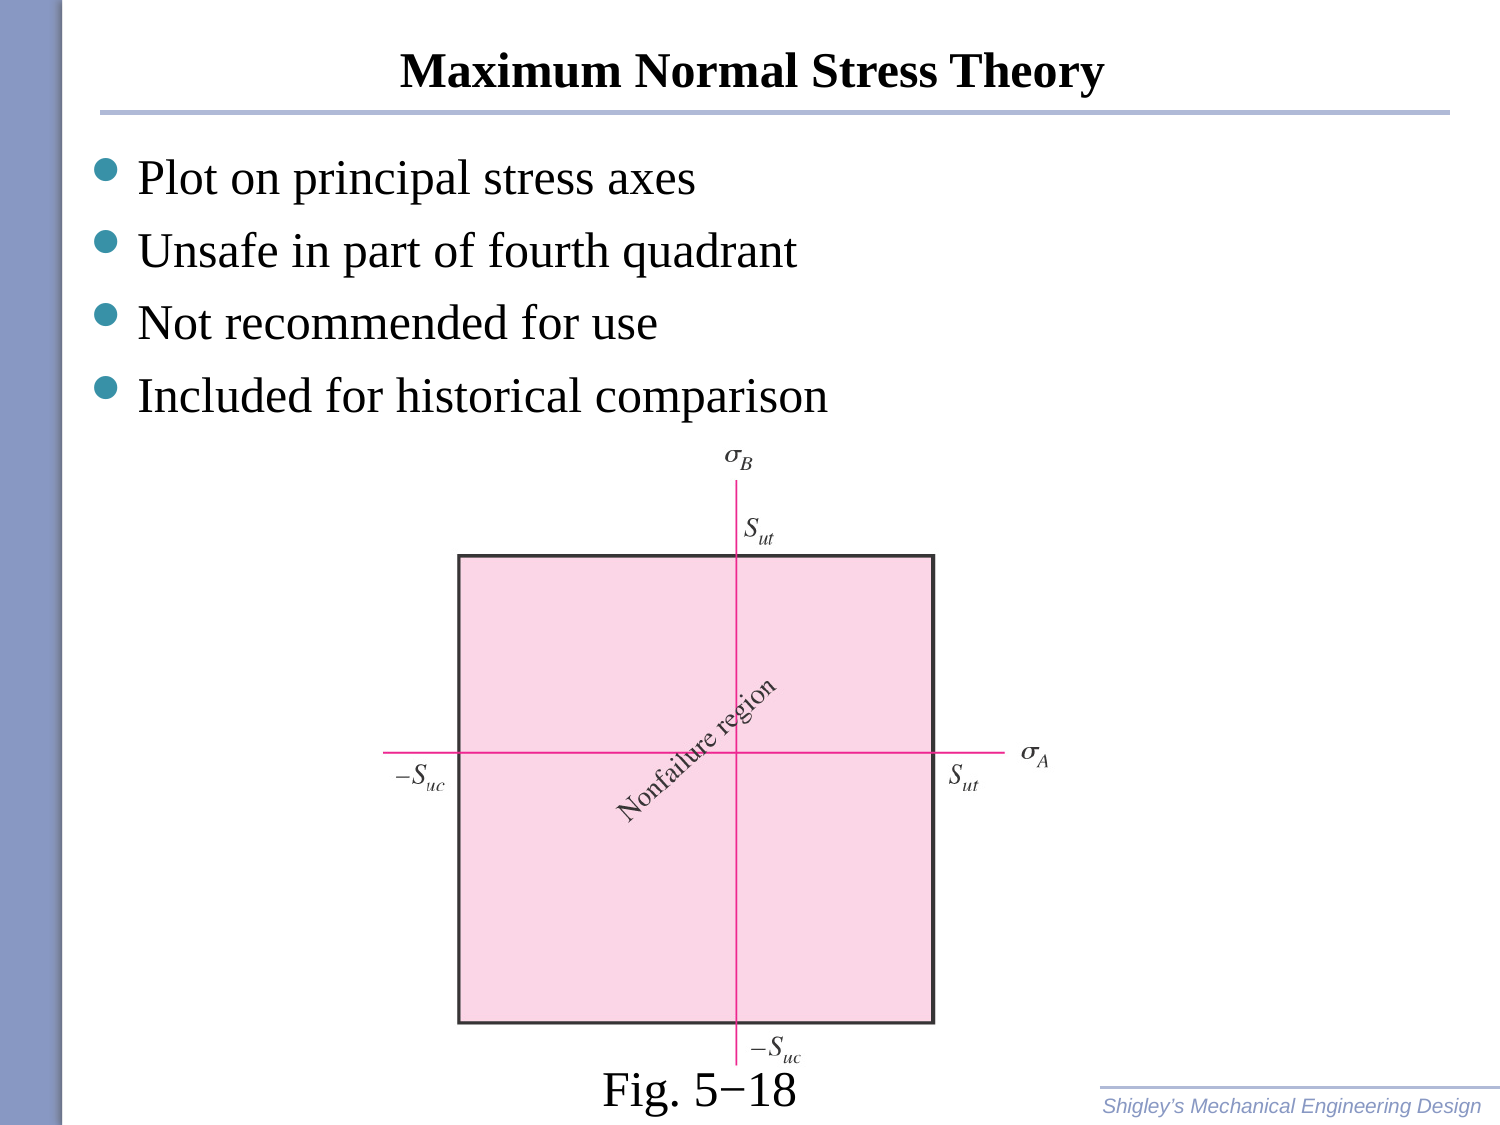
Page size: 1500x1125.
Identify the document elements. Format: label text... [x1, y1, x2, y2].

text_box Fig. 5−18 [587, 1085, 875, 1124]
picture [374, 437, 1060, 1076]
title Maximum Normal Stress Theory [137, 30, 1368, 106]
footer Shigley’s Mechanical Engineering Design [1087, 1074, 1500, 1125]
list Plot on principal stress axes Unsafe in part of fourth quadrant Not recommended for use Included for historical comparison [62, 137, 1450, 488]
